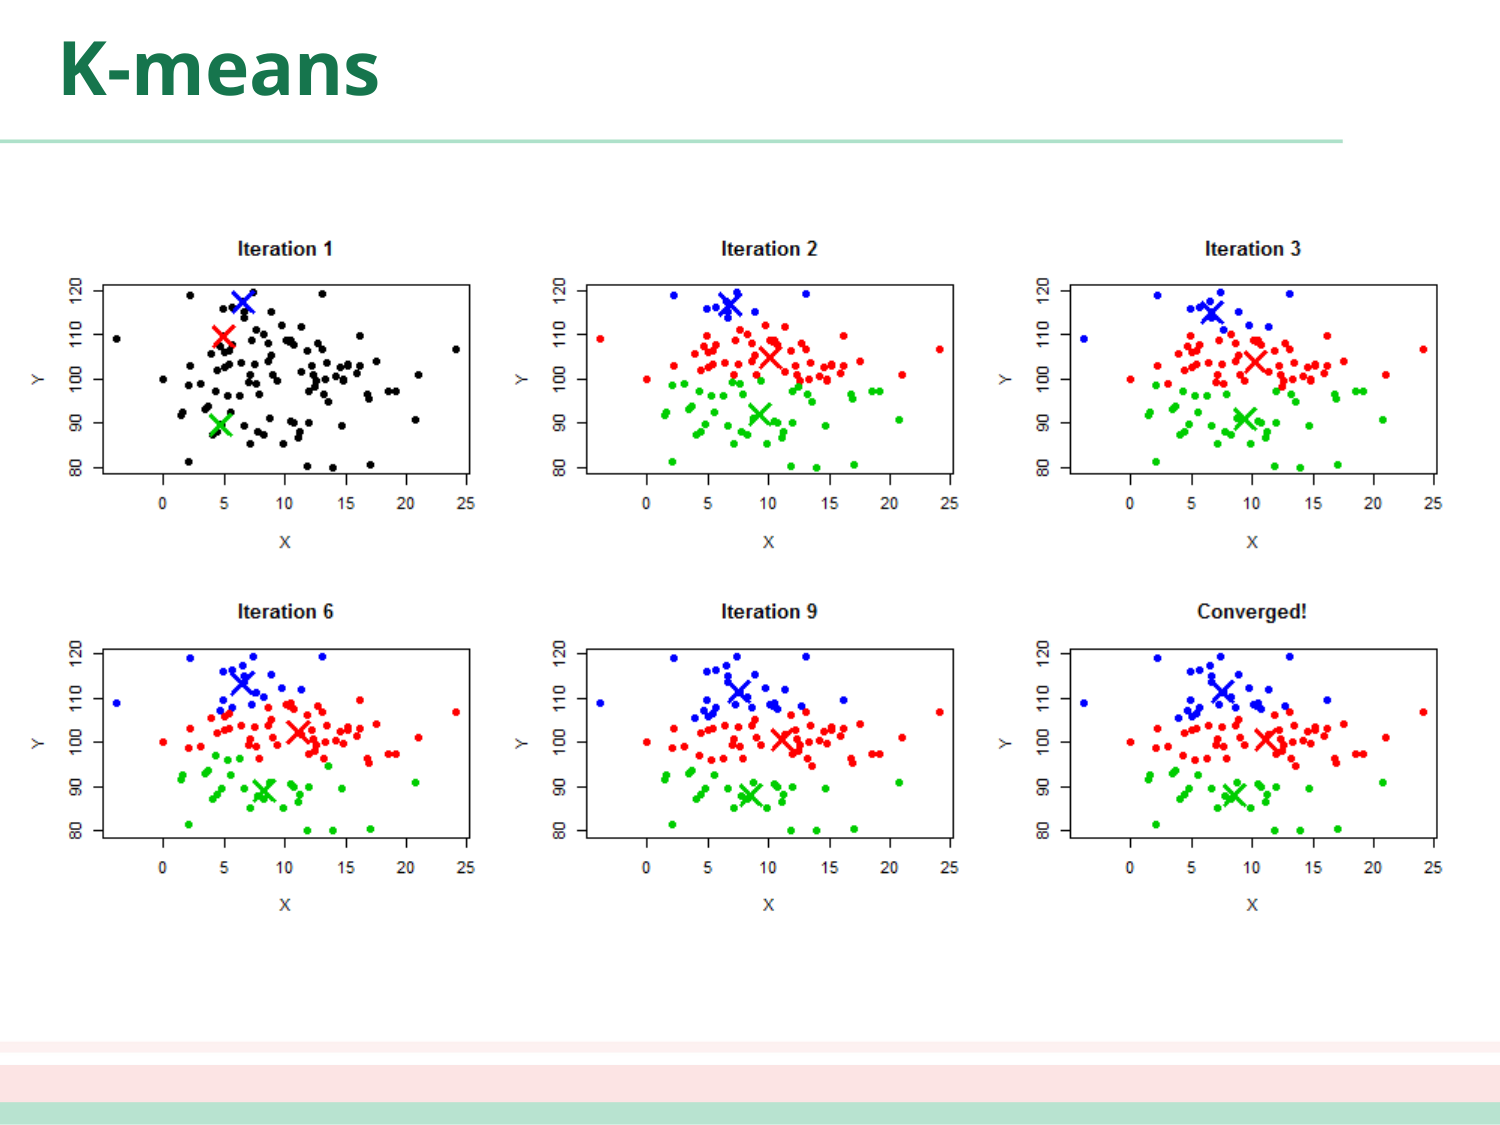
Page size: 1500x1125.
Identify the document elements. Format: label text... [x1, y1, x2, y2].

title K-means [42, 7, 1337, 135]
picture [0, 0, 1500, 1125]
